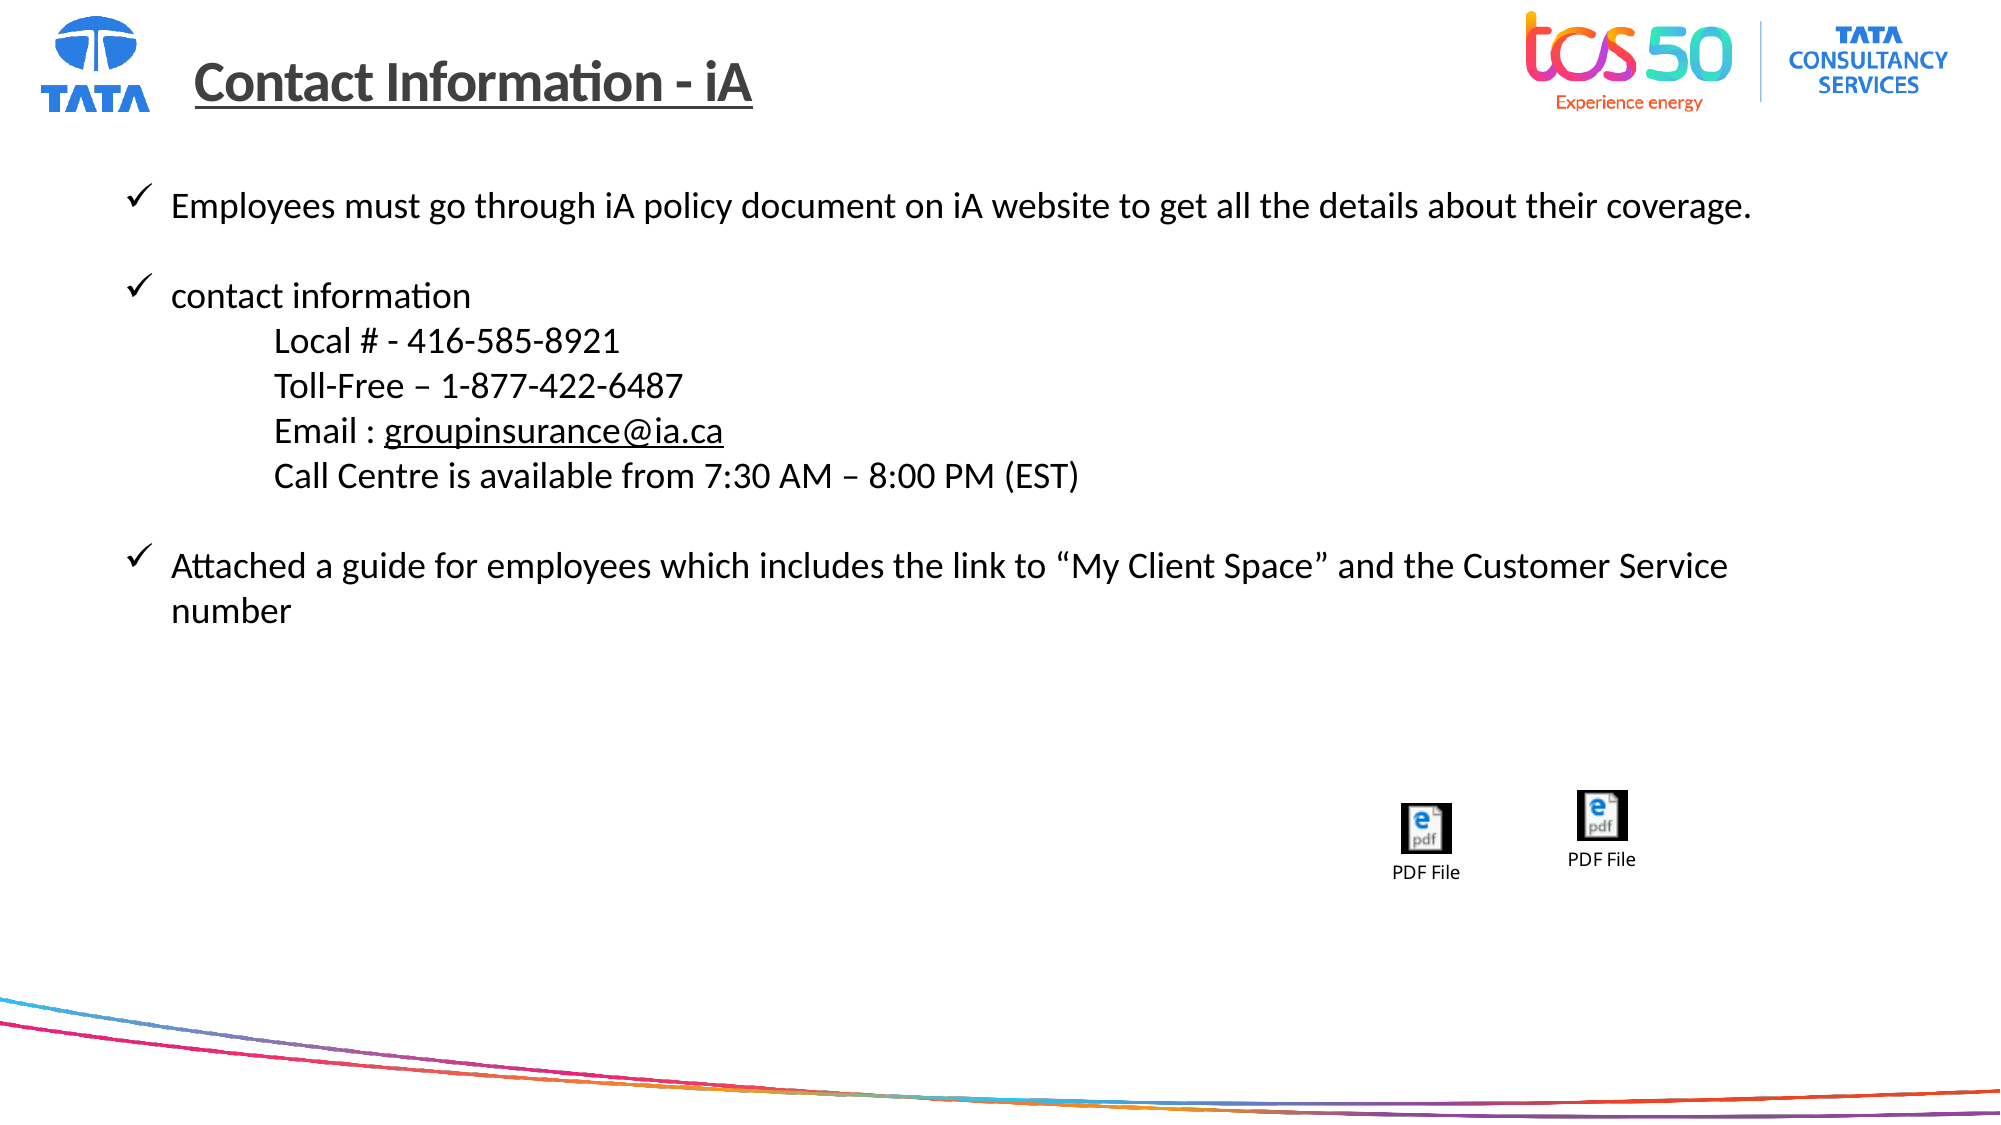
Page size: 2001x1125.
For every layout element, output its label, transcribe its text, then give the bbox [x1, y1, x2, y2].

title Contact Information - iA [180, 47, 1830, 142]
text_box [1350, 802, 1502, 931]
text_box Employees must go through iA policy document on iA website to get all the details about their coverage. contact information Local # - 416-585-8921 Toll-Free – 1-877-422-6487 Email : groupinsurance@ia.ca Call Centre is available from 7:30 AM – 8:00 PM (EST) Attached a guide for employees which includes the link to “My Client Space” and the Customer Service number [109, 173, 1813, 639]
picture [0, 949, 2000, 1125]
picture [1526, 11, 1948, 112]
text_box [1526, 789, 1678, 918]
picture [41, 16, 150, 112]
